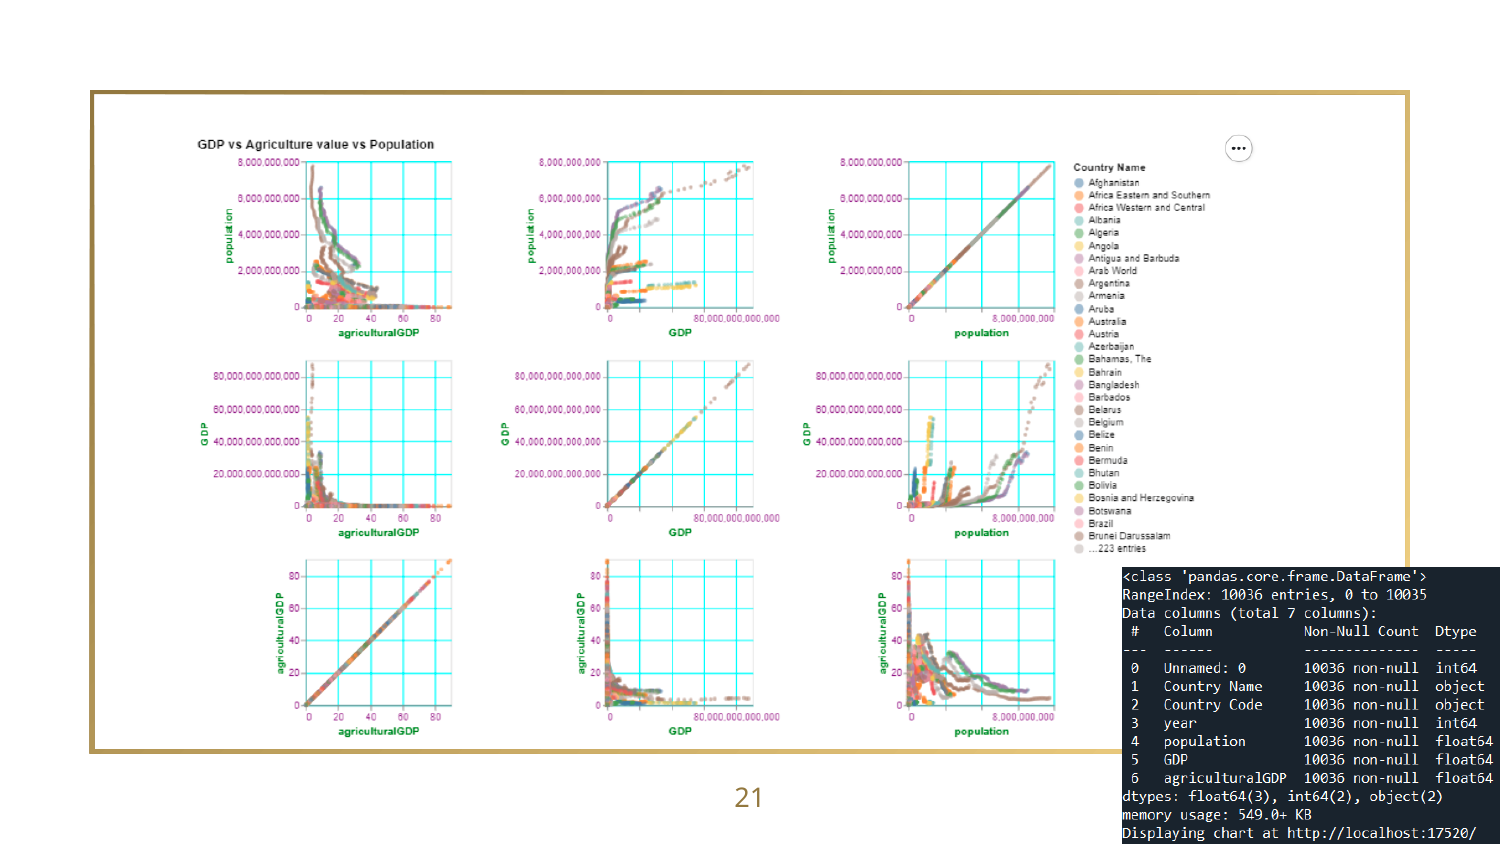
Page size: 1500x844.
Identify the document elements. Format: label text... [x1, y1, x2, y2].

picture [164, 98, 1500, 844]
slide_number 21 [705, 753, 795, 844]
